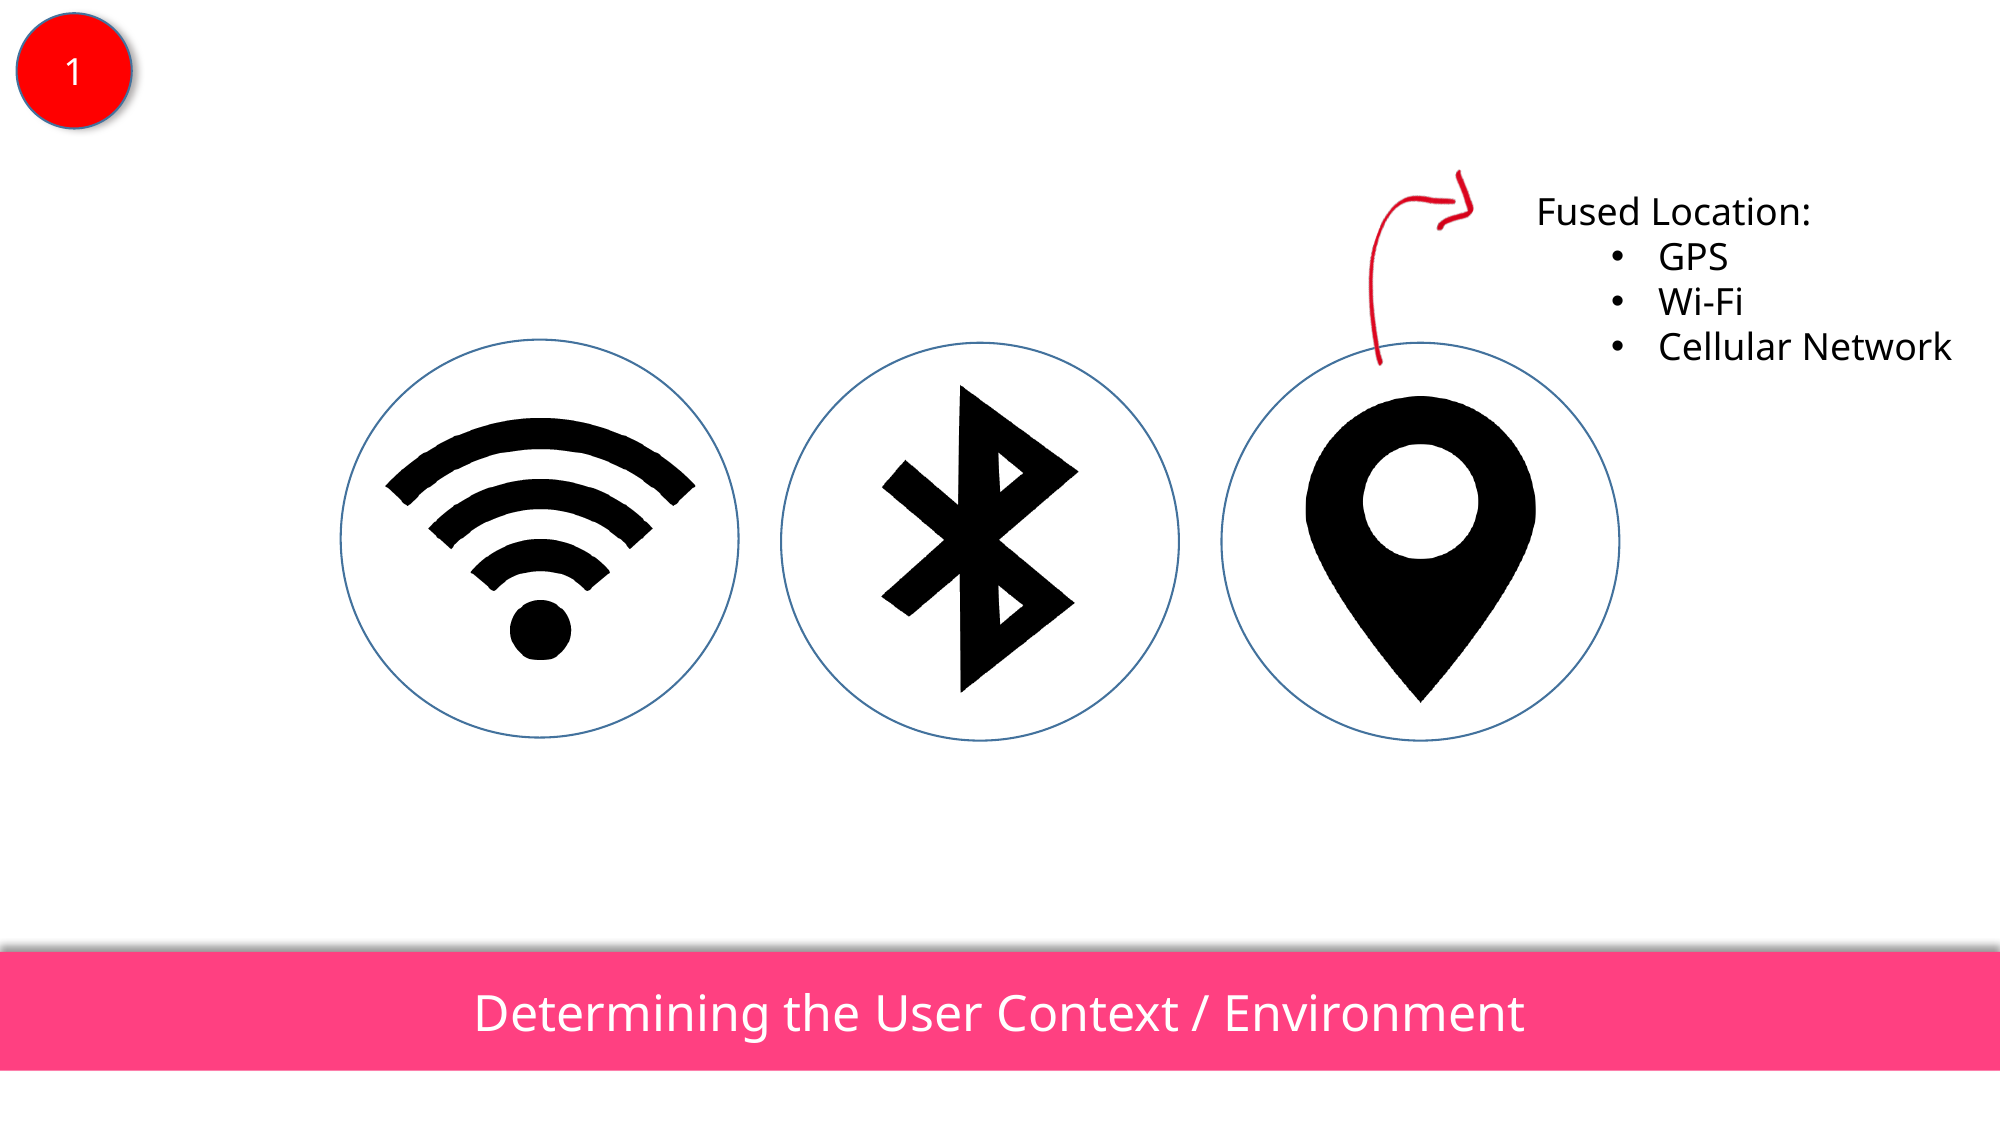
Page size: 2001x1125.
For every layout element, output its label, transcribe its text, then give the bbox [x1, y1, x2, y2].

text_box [1221, 342, 1620, 741]
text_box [298, 297, 782, 781]
picture [1339, 151, 1484, 370]
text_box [781, 342, 1179, 741]
text_box Fused Location: GPS Wi-Fi Cellular Network [1521, 180, 1968, 376]
text_box Determining the User Context / Environment [0, 951, 2000, 1072]
text_box 1 [15, 12, 133, 130]
